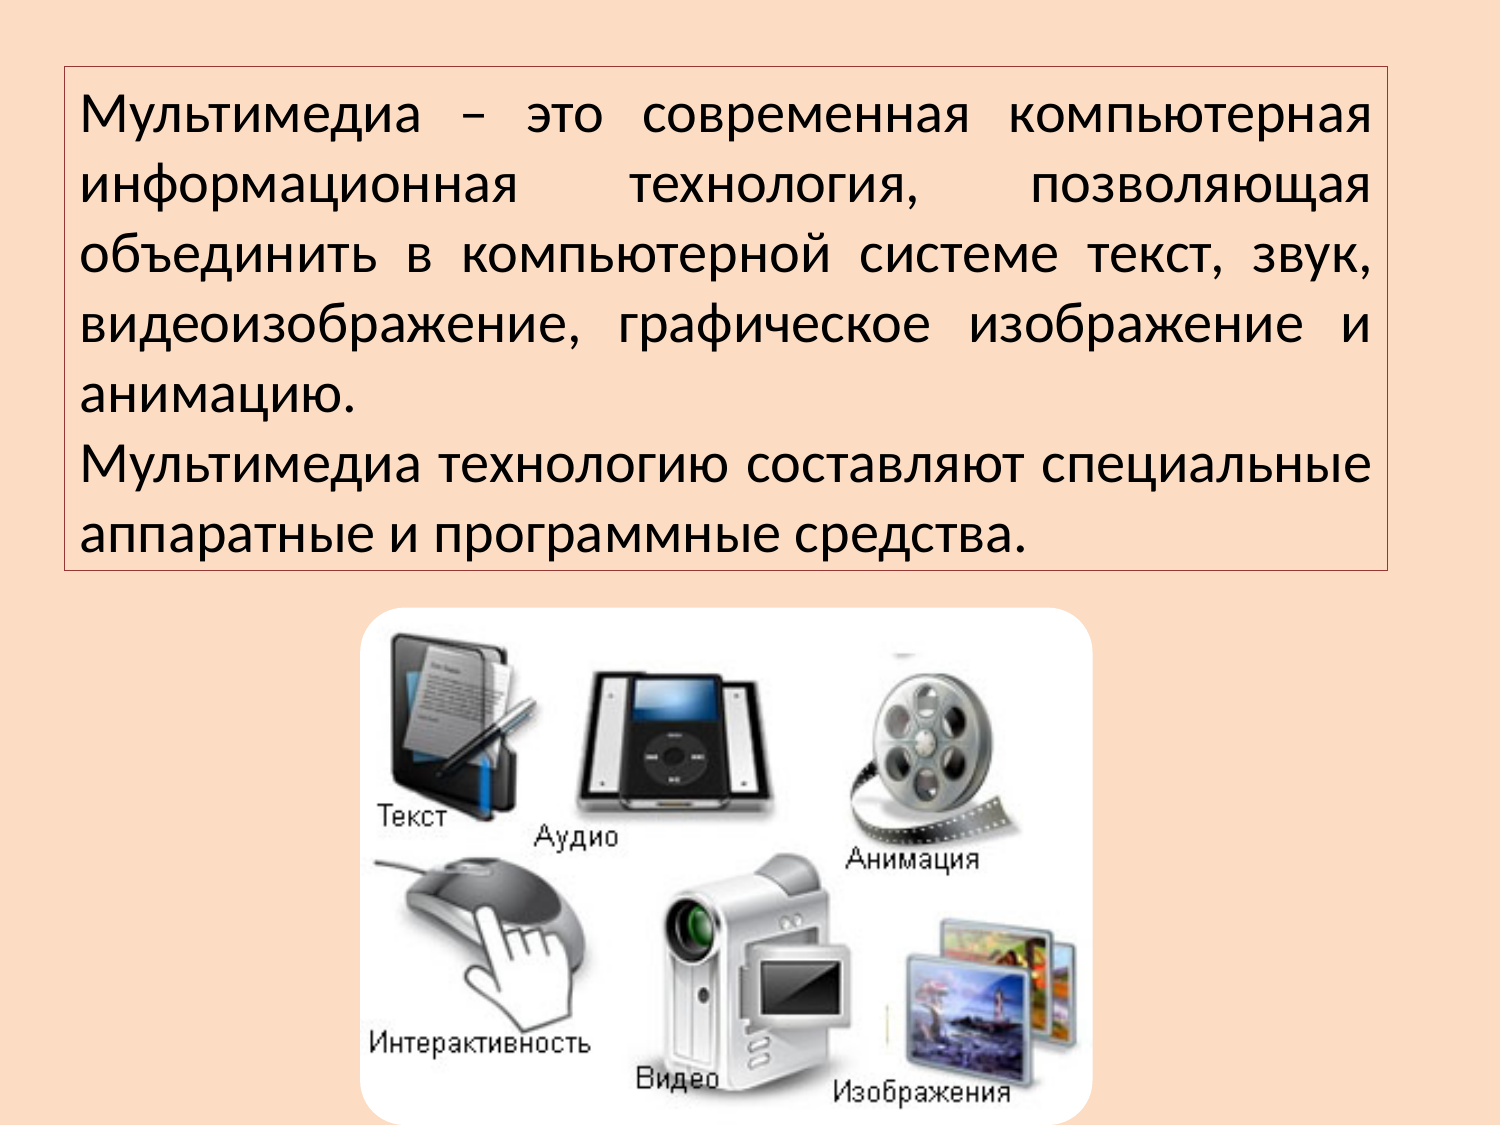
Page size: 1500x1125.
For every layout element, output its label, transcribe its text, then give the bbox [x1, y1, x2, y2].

picture [359, 607, 1093, 1125]
text_box Мультимедиа – это современная компьютерная информационная технология, позволяющая объединить в компьютерной системе текст, звук, видеоизображение, графическое изображение и анимацию. Мультимедиа технологию составляют специальные аппаратные и программные средства. [64, 66, 1388, 571]
